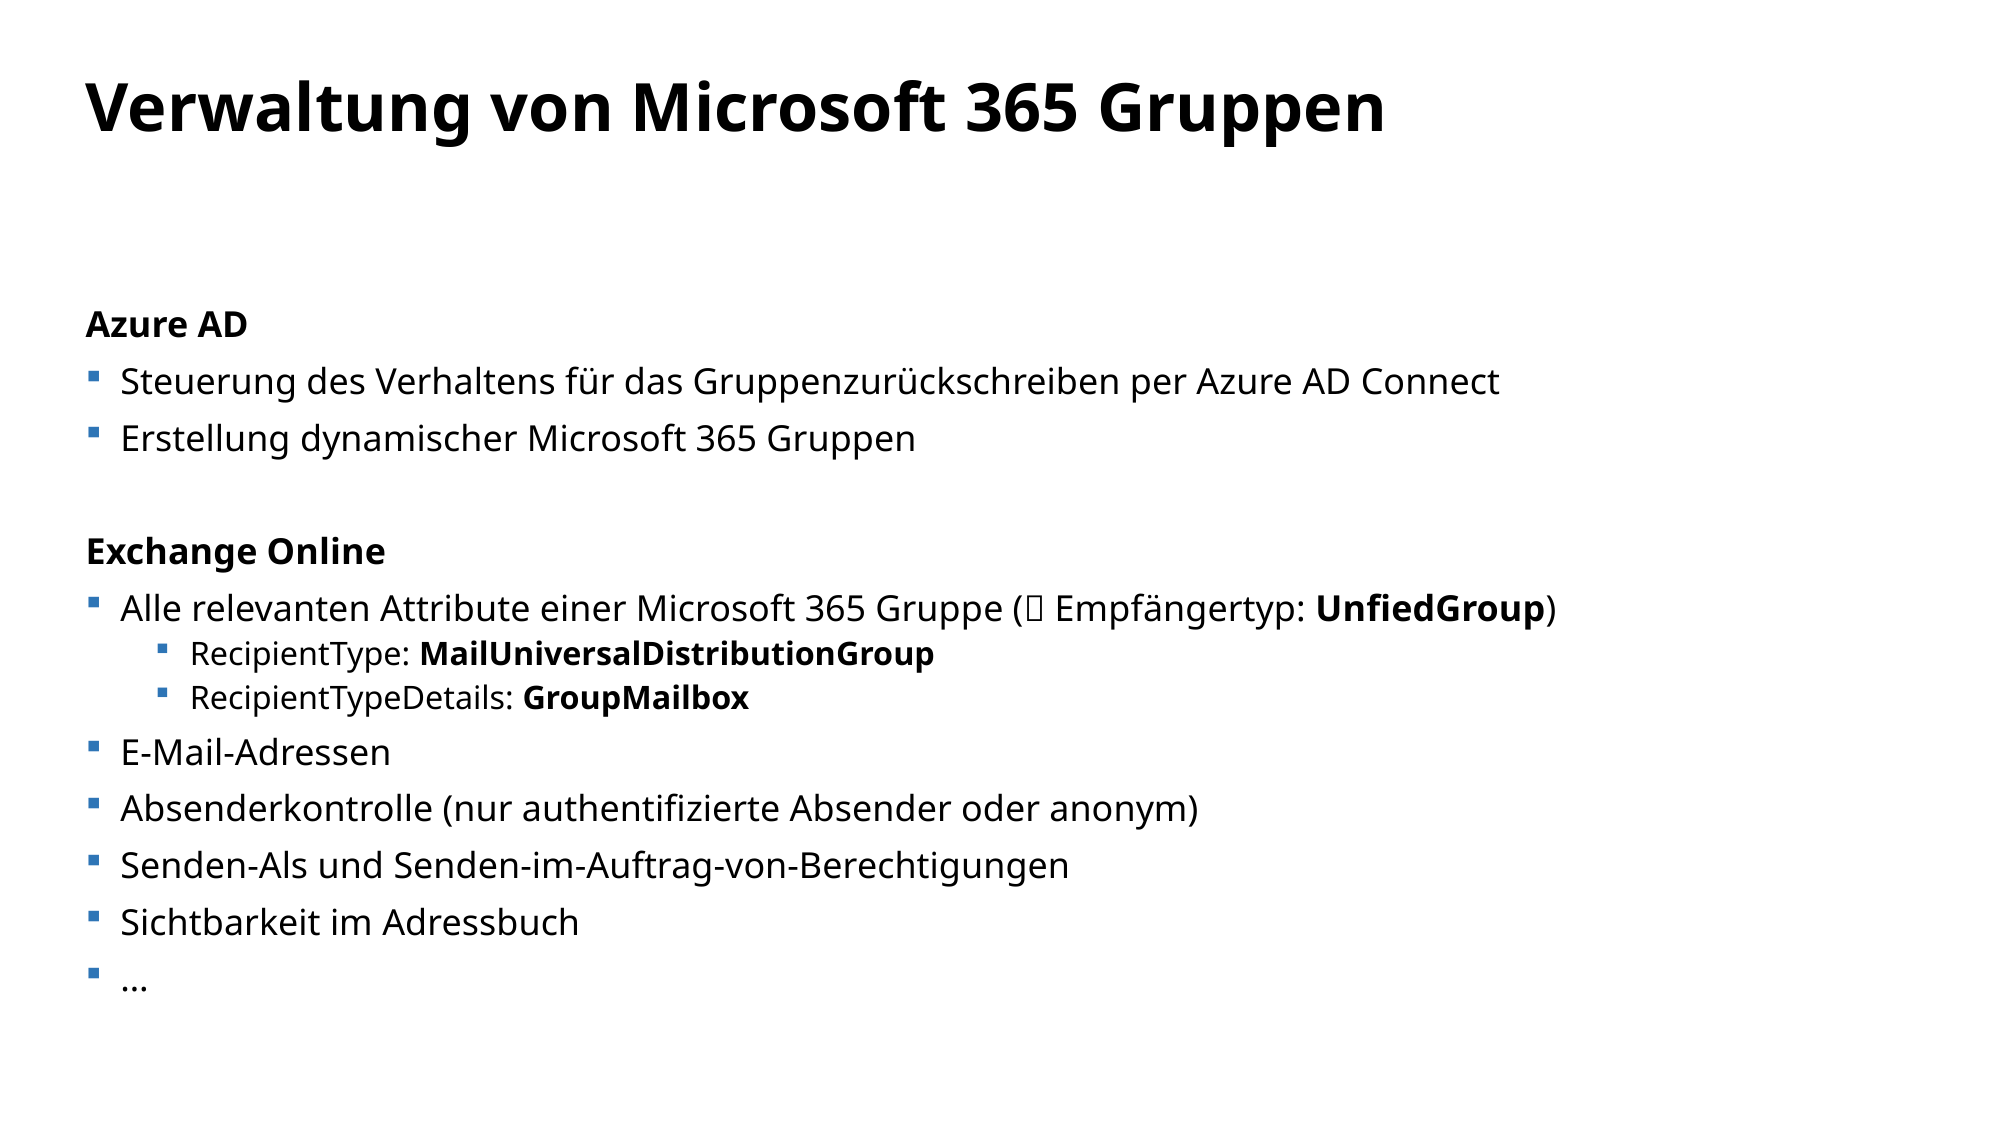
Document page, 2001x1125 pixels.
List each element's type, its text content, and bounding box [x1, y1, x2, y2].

title Verwaltung von Microsoft 365 Gruppen [70, 0, 1937, 221]
list Azure AD Steuerung des Verhaltens für das Gruppenzurückschreiben per Azure AD Connect Erstellung dynamischer Microsoft 365 Gruppen Exchange Online Alle relevanten Attribute einer Microsoft 365 Gruppe ( Empfängertyp: UnfiedGroup) RecipientType: MailUniversalDistributionGroup RecipientTypeDetails: GroupMailbox E-Mail-Adressen Absenderkontrolle (nur authentifizierte Absender oder anonym) Senden-Als und Senden-im-Auftrag-von-Berechtigungen Sichtbarkeit im Adressbuch … [70, 299, 1937, 1014]
